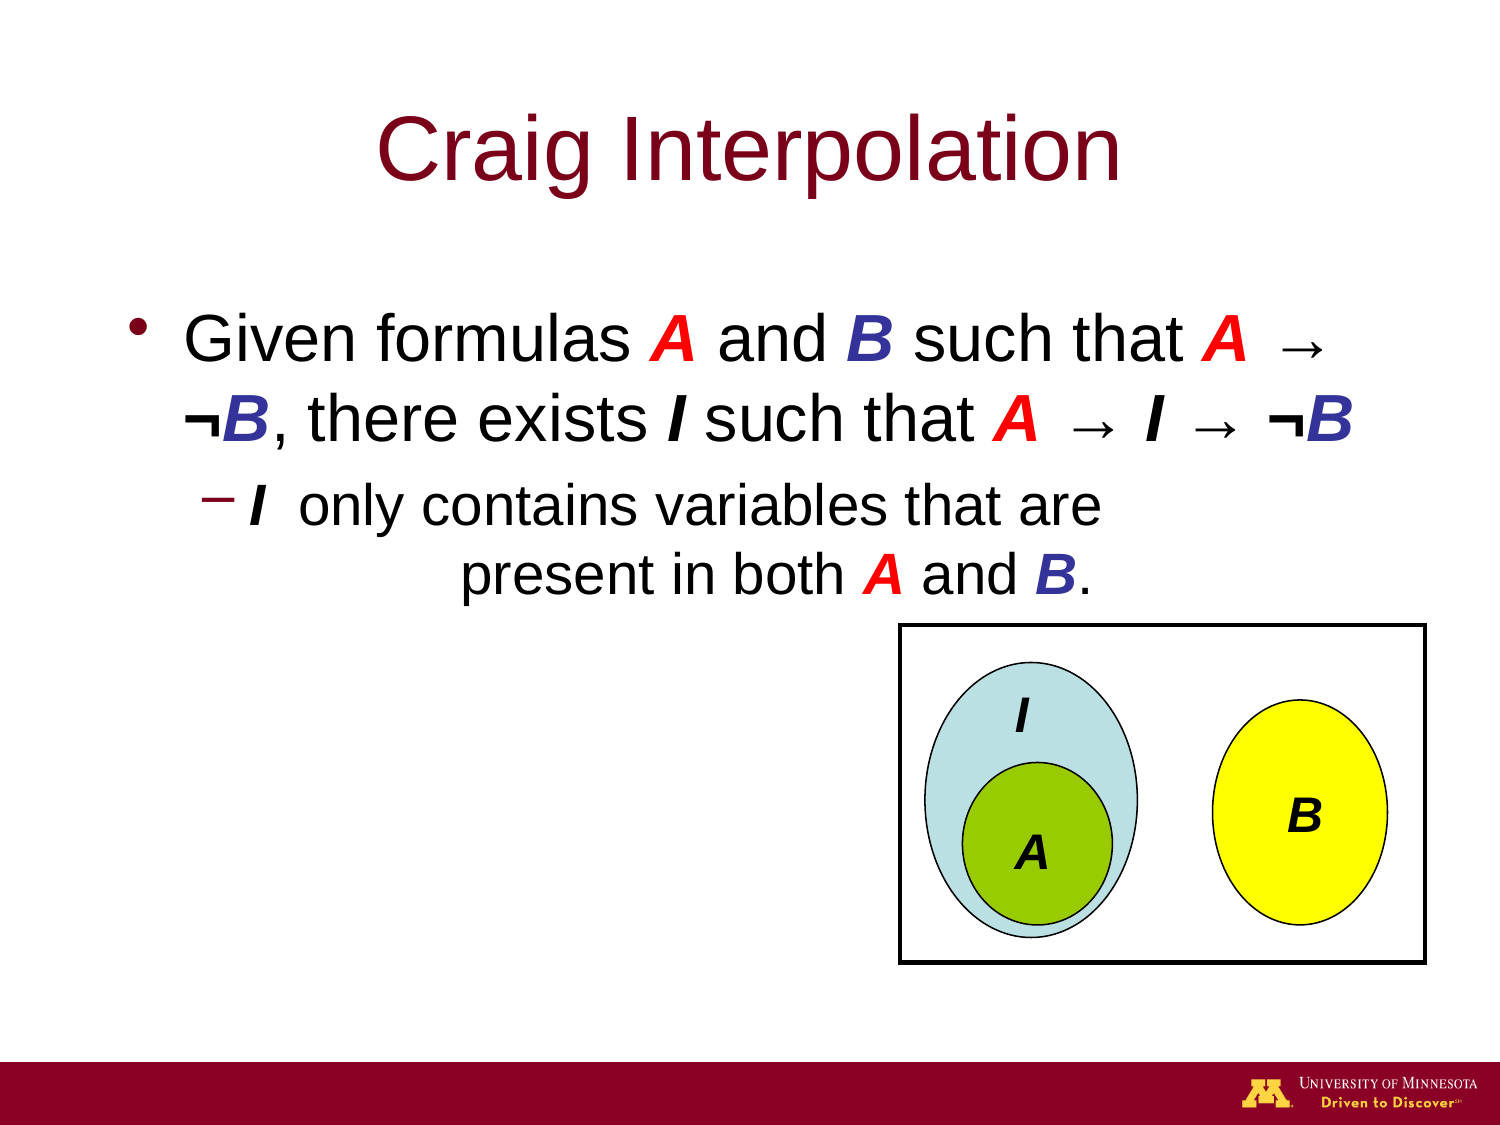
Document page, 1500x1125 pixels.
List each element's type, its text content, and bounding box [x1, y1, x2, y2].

text_box B [1272, 774, 1338, 850]
picture [0, 1062, 1500, 1125]
text_box [962, 762, 1113, 925]
title Craig Interpolation [112, 49, 1388, 238]
text_box [1212, 699, 1388, 925]
text_box [924, 662, 1138, 938]
text_box A [999, 812, 1063, 888]
text_box I [999, 674, 1050, 750]
list Given formulas A and B such that A → ¬B, there exists I such that A → I → ¬B I only contains variables that are present in both A and B. [112, 287, 1388, 938]
text_box [899, 624, 1425, 963]
